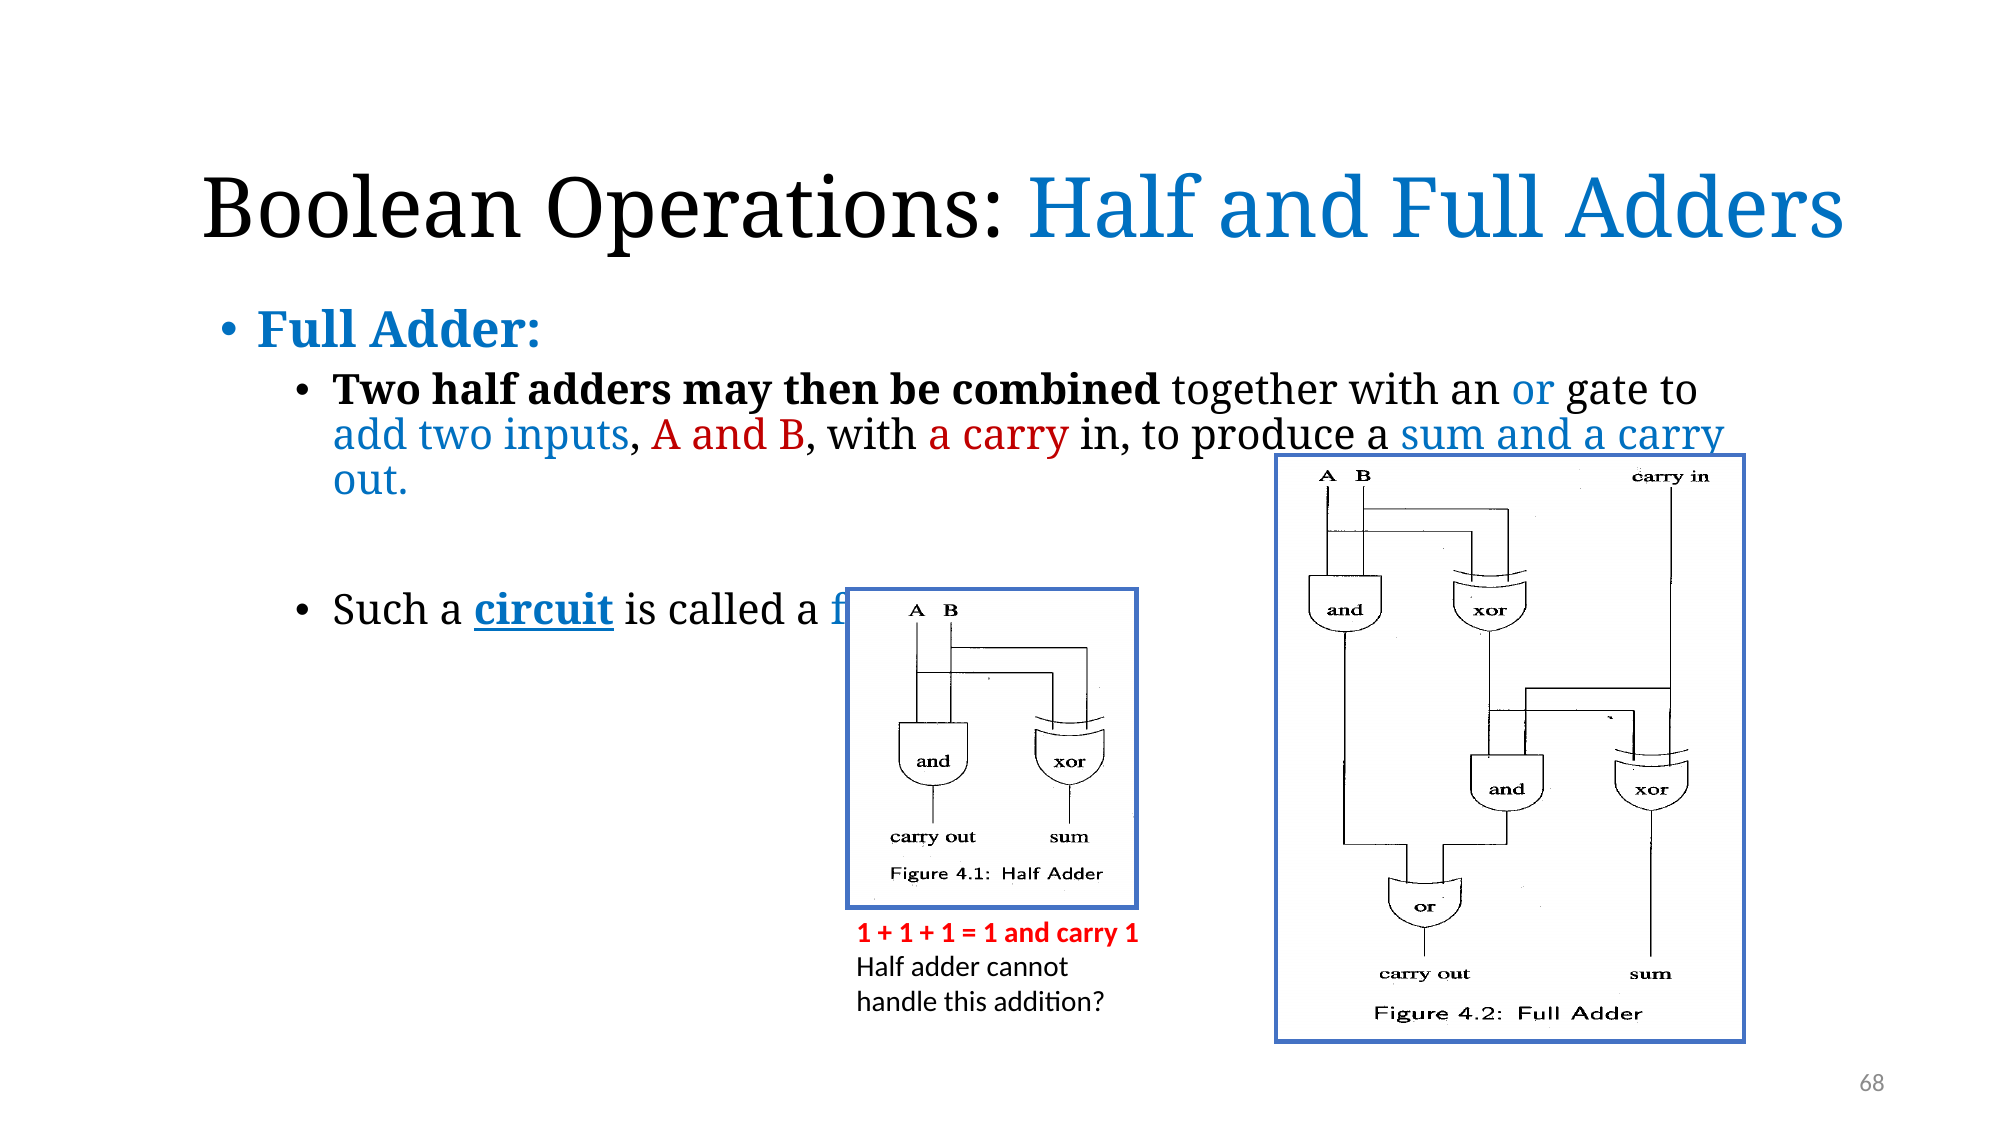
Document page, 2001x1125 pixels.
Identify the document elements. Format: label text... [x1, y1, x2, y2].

slide_number 68 [1433, 1062, 1900, 1100]
title Boolean Operations: Half and Full Adders [186, 116, 2000, 304]
picture [1278, 457, 1742, 1040]
text_box 1 + 1 + 1 = 1 and carry 1 Half adder cannot handle this addition? [841, 905, 1161, 1026]
picture [849, 591, 1135, 906]
list Full Adder: Two half adders may then be combined together with an or gate to add two inputs, A and B, with a carry in, to produce a sum and a carry out. Such a circuit is called a full adder [205, 296, 1798, 1060]
